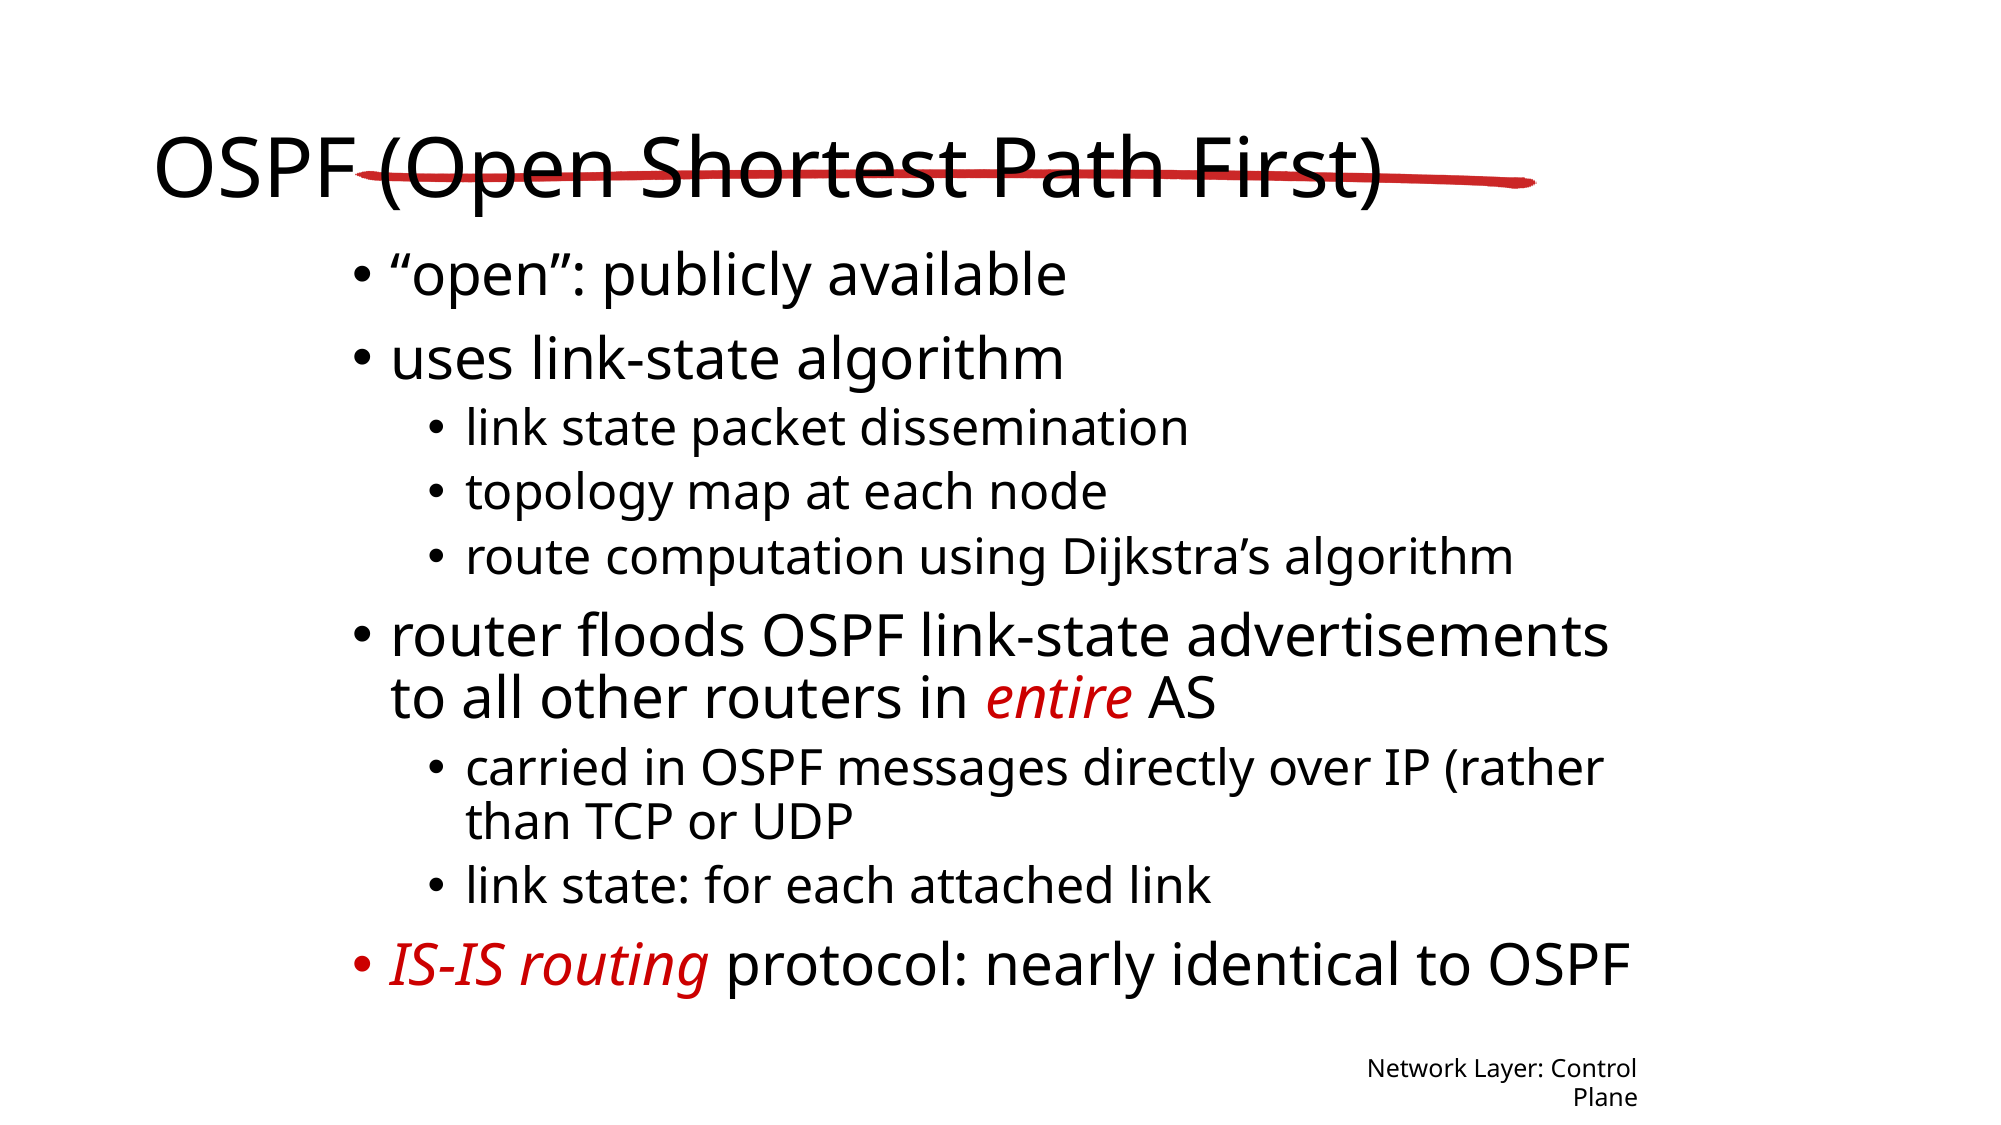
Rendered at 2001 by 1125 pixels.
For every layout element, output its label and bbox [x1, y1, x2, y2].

footer [1295, 1062, 1654, 1102]
title [137, 62, 1863, 280]
picture [349, 164, 1550, 194]
list [337, 237, 1688, 1075]
